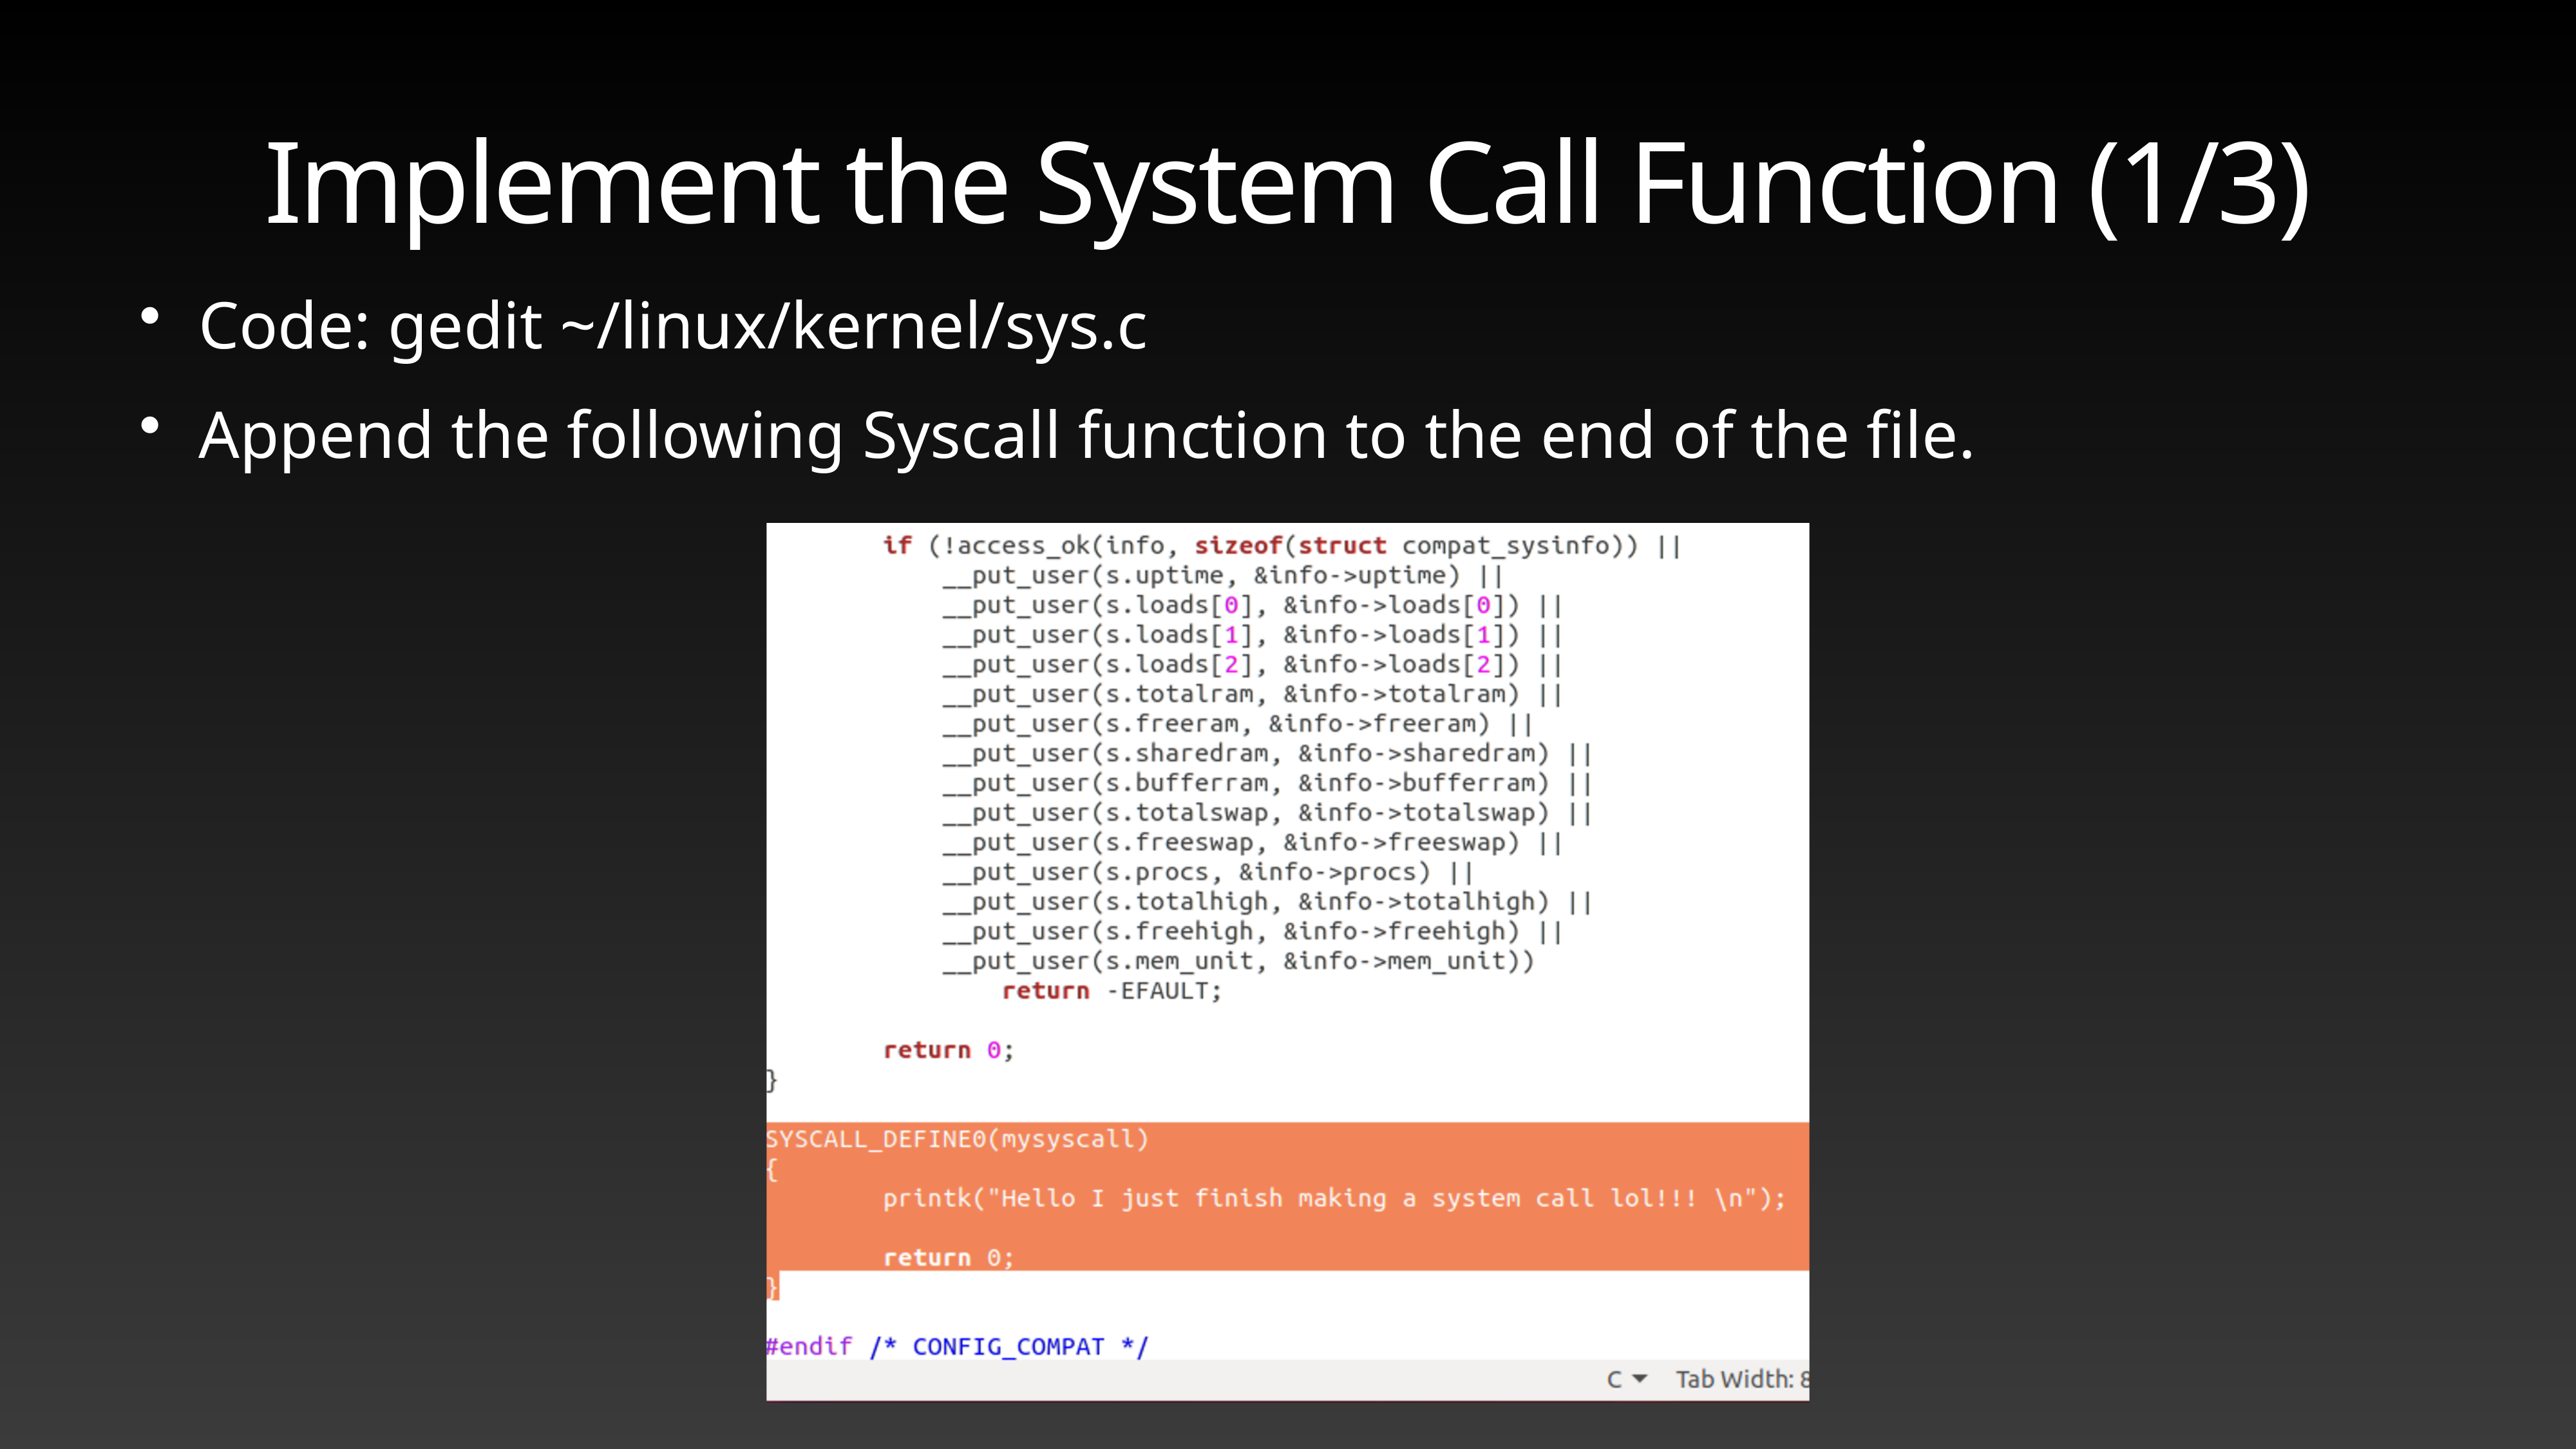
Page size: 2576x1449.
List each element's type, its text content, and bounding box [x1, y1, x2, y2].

title Implement the System Call Function (1/3) [133, 85, 2443, 251]
list Code: gedit ~/linux/kernel/sys.c Append the following Syscall function to the end of the file. [133, 278, 2443, 1171]
picture [766, 522, 1810, 1403]
